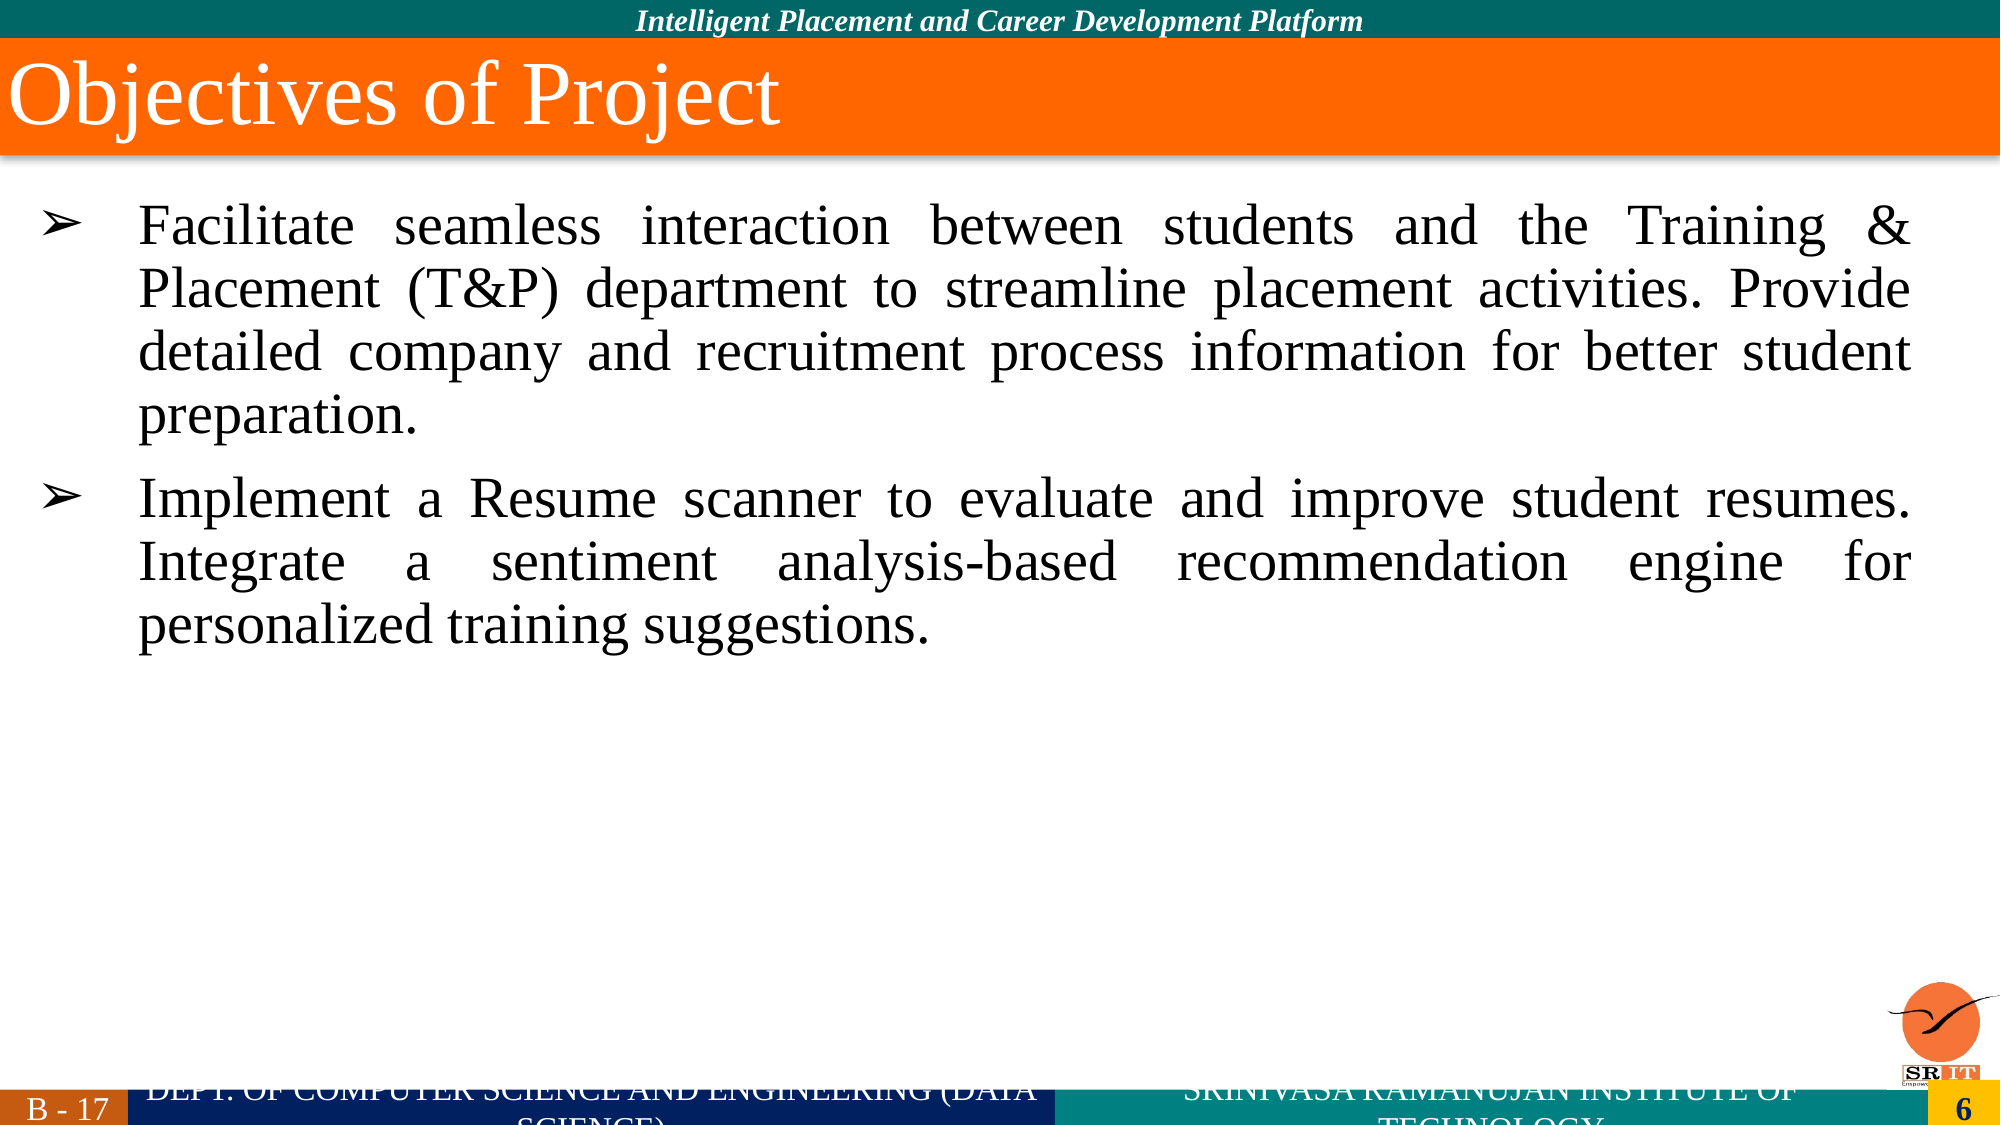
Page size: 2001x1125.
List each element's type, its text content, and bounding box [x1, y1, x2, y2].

title Objectives of Project [0, 37, 2000, 156]
picture [1887, 977, 2000, 1090]
list Facilitate seamless interaction between students and the Training & Placement (T&P) department to streamline placement activities. Provide detailed company and recruitment process information for better student preparation. Implement a Resume scanner to evaluate and improve student resumes. Integrate a sentiment analysis-based recommendation engine for personalized training suggestions. [0, 186, 1921, 939]
text_box 6 [1928, 1079, 2000, 1125]
